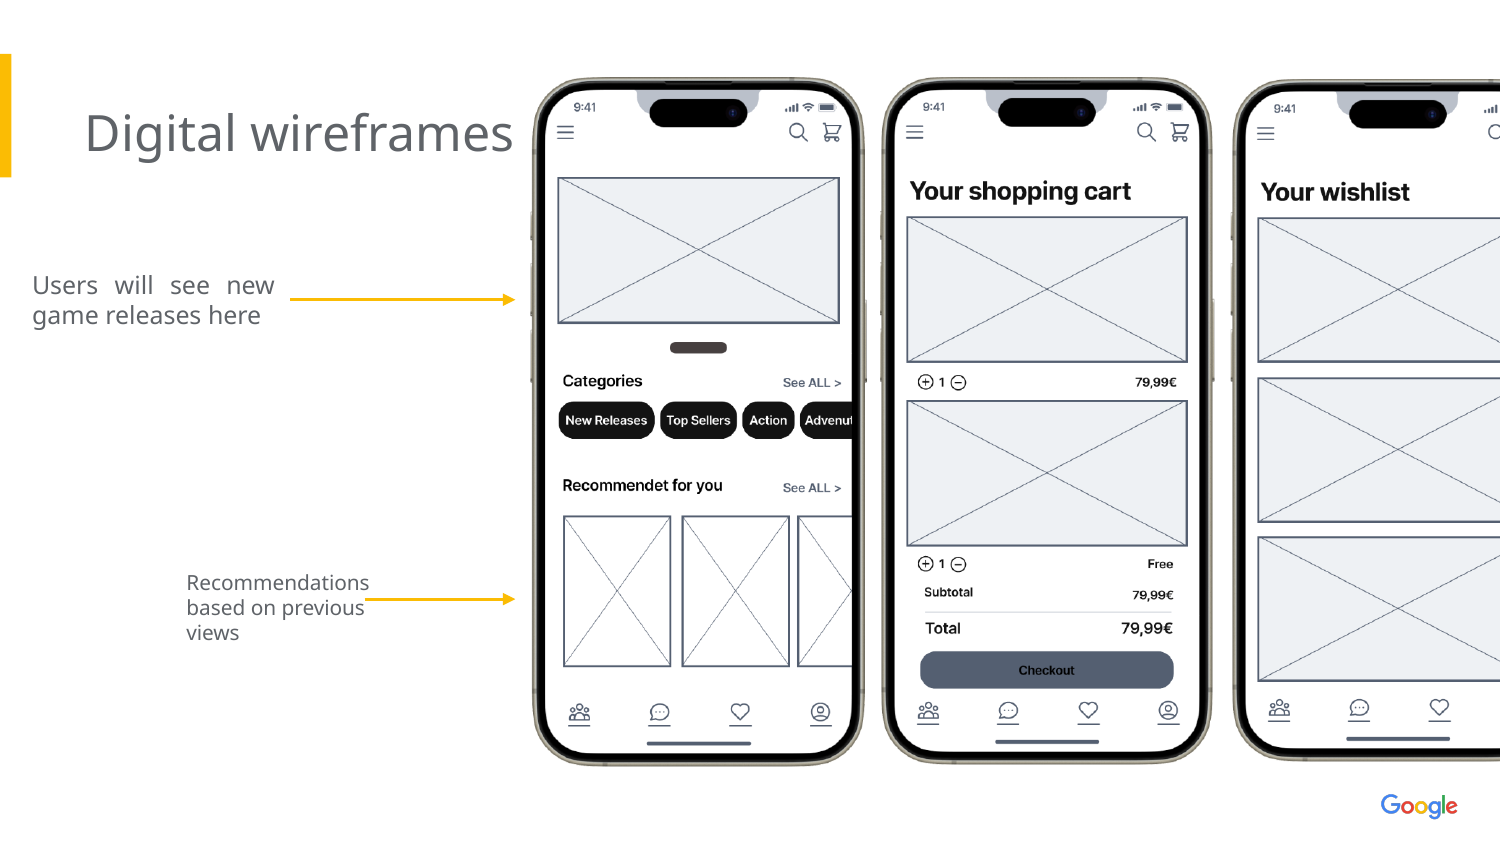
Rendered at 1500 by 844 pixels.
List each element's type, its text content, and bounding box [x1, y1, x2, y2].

text_box Recommendations based on previous views [171, 554, 388, 660]
text_box Users will see new game releases here [17, 254, 291, 345]
picture [515, 66, 1500, 778]
picture [1381, 794, 1458, 820]
text_box Digital wireframes [84, 85, 510, 176]
